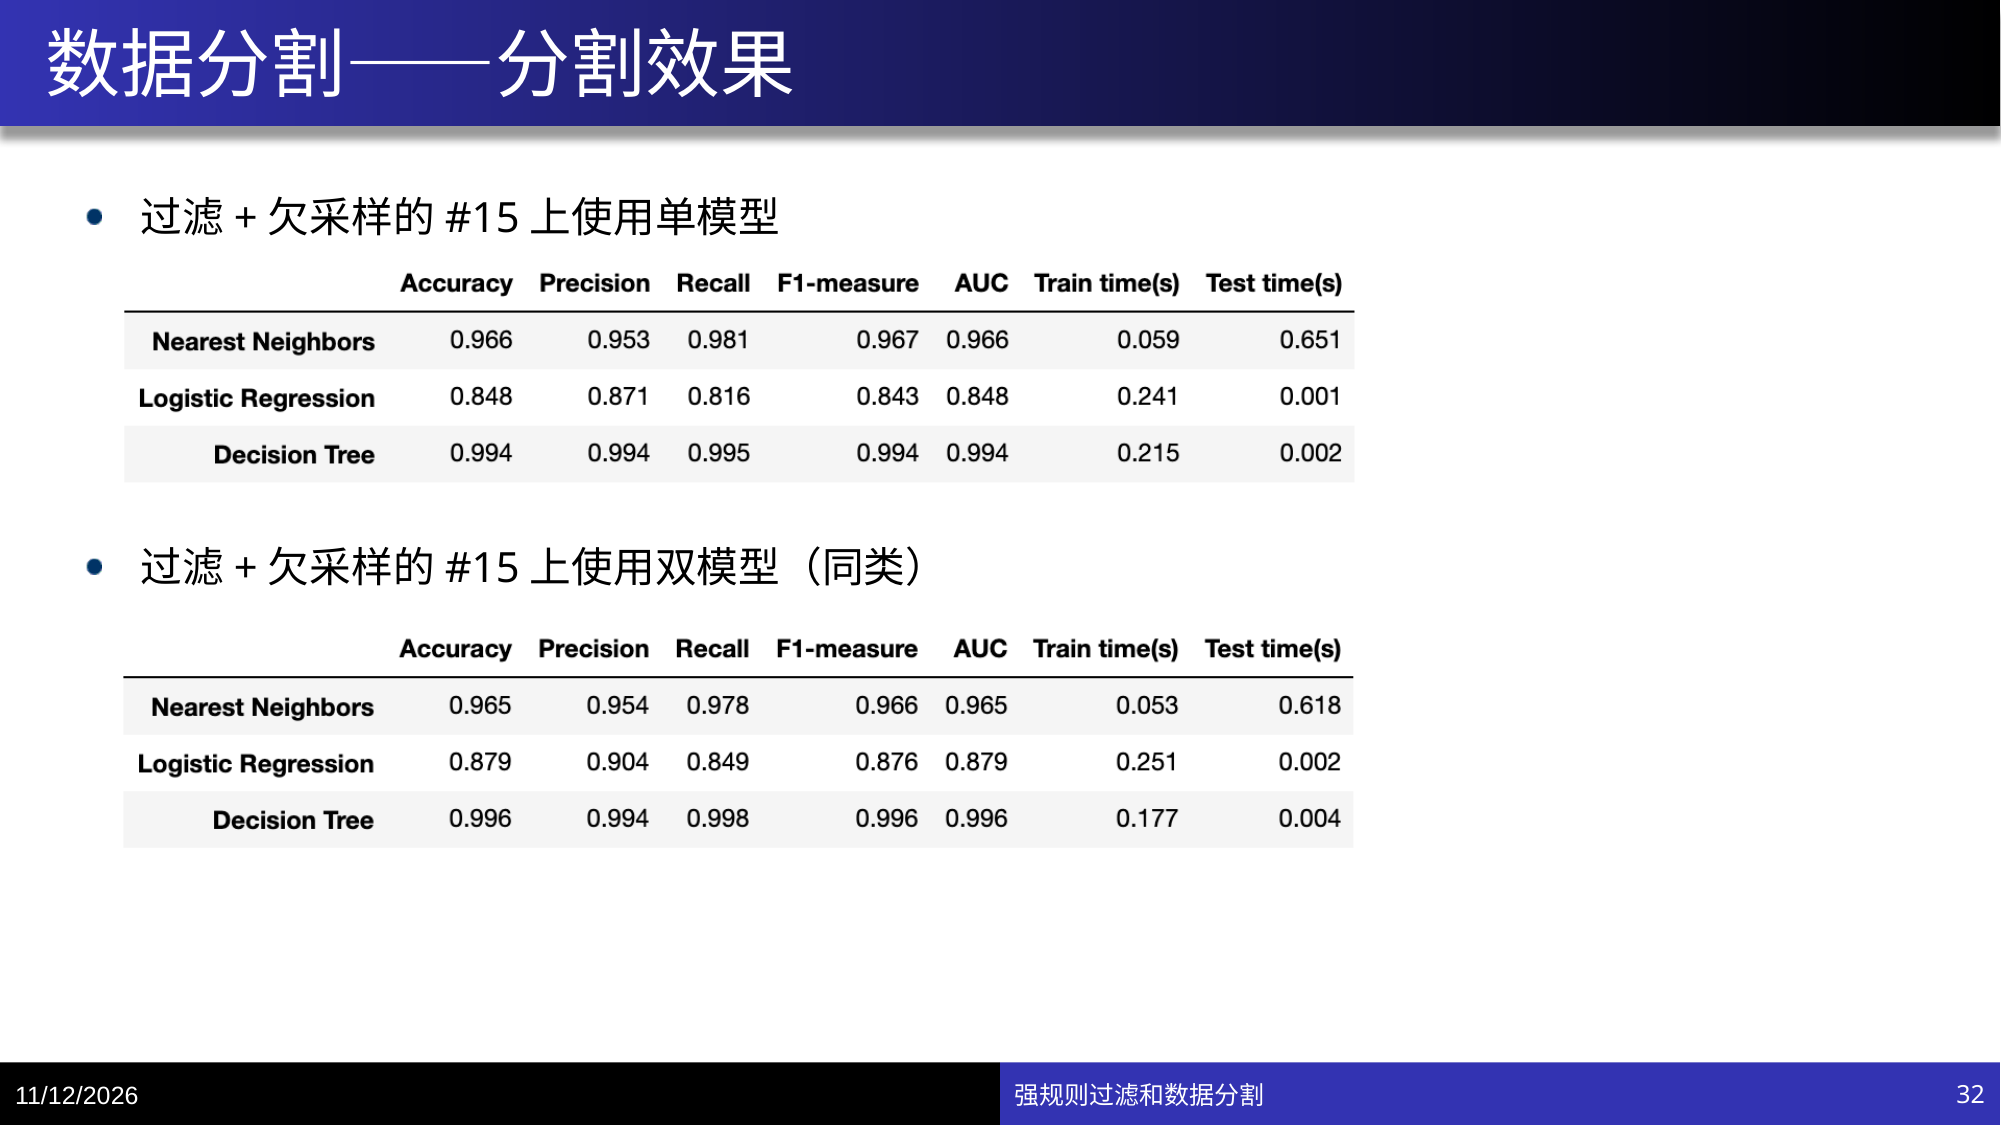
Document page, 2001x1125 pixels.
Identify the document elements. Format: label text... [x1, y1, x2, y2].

footer 强规则过滤和数据分割 [999, 1065, 1766, 1125]
picture [116, 254, 1367, 497]
picture [84, 556, 102, 575]
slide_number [0, 1065, 234, 1125]
title 数据分割——分割效果 [0, 0, 1972, 123]
slide_number 32 [1766, 1065, 2000, 1125]
list 过滤+欠采样的#15上使用单模型 过滤+欠采样的#15上使用双模型（同类） [68, 182, 1903, 999]
picture [113, 628, 1371, 852]
picture [84, 206, 102, 225]
